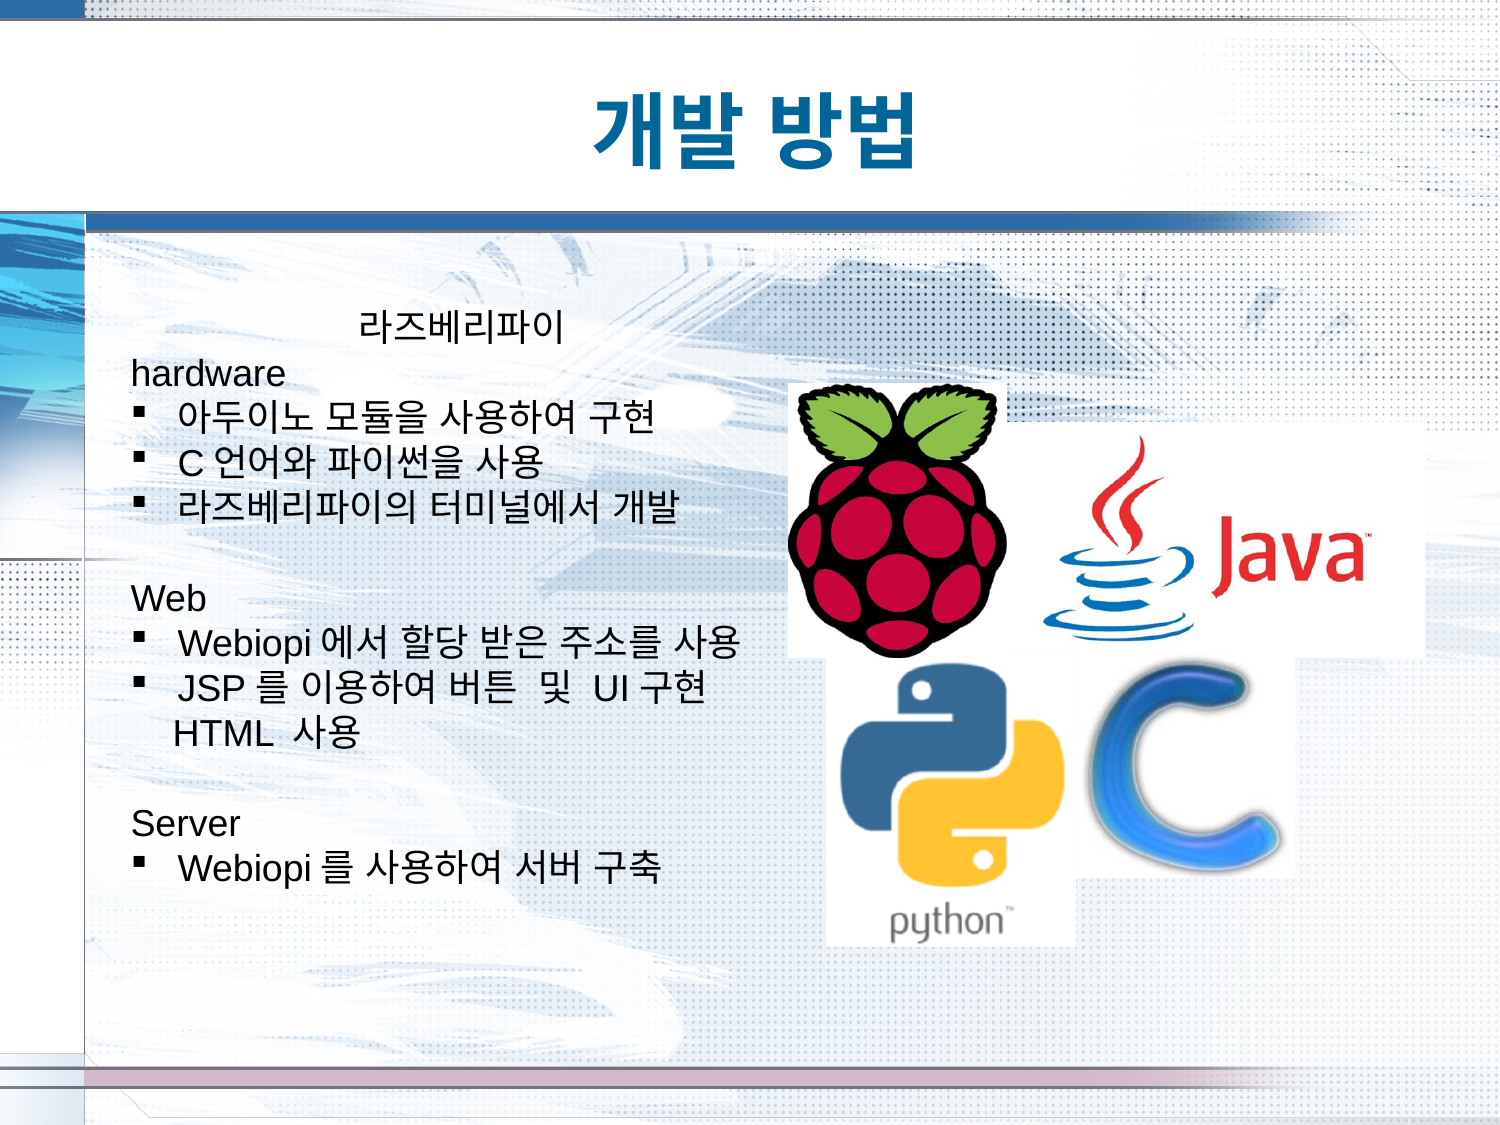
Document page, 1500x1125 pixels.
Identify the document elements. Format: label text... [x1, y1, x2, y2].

text_box 라즈베리파이 hardware 아두이노 모듈을 사용하여 구현 C언어와 파이썬을 사용 라즈베리파이의 터미널에서 개발 Web Webiopi에서 할당 받은 주소를 사용 JSP를 이용하여 버튼 및 UI구현 HTML 사용 Server Webiopi를 사용하여 서버 구축 [115, 296, 809, 942]
title 개발 방법 [87, 44, 1426, 213]
picture [0, 0, 1500, 1125]
